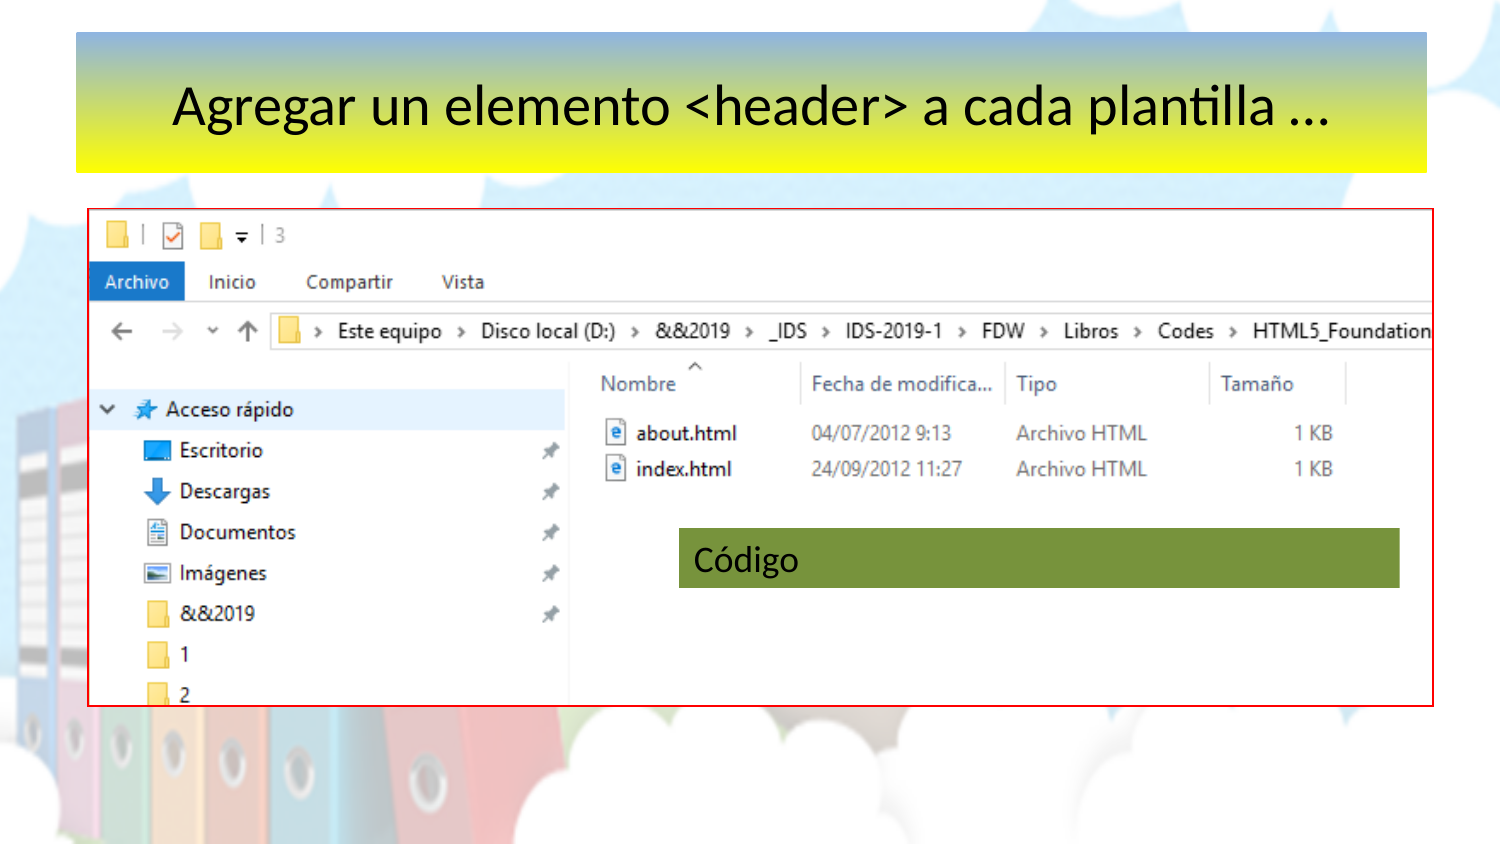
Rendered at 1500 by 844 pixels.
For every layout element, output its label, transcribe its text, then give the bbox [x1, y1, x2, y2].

picture [88, 208, 1433, 706]
title Agregar un elemento <header> a cada plantilla … [76, 32, 1427, 173]
